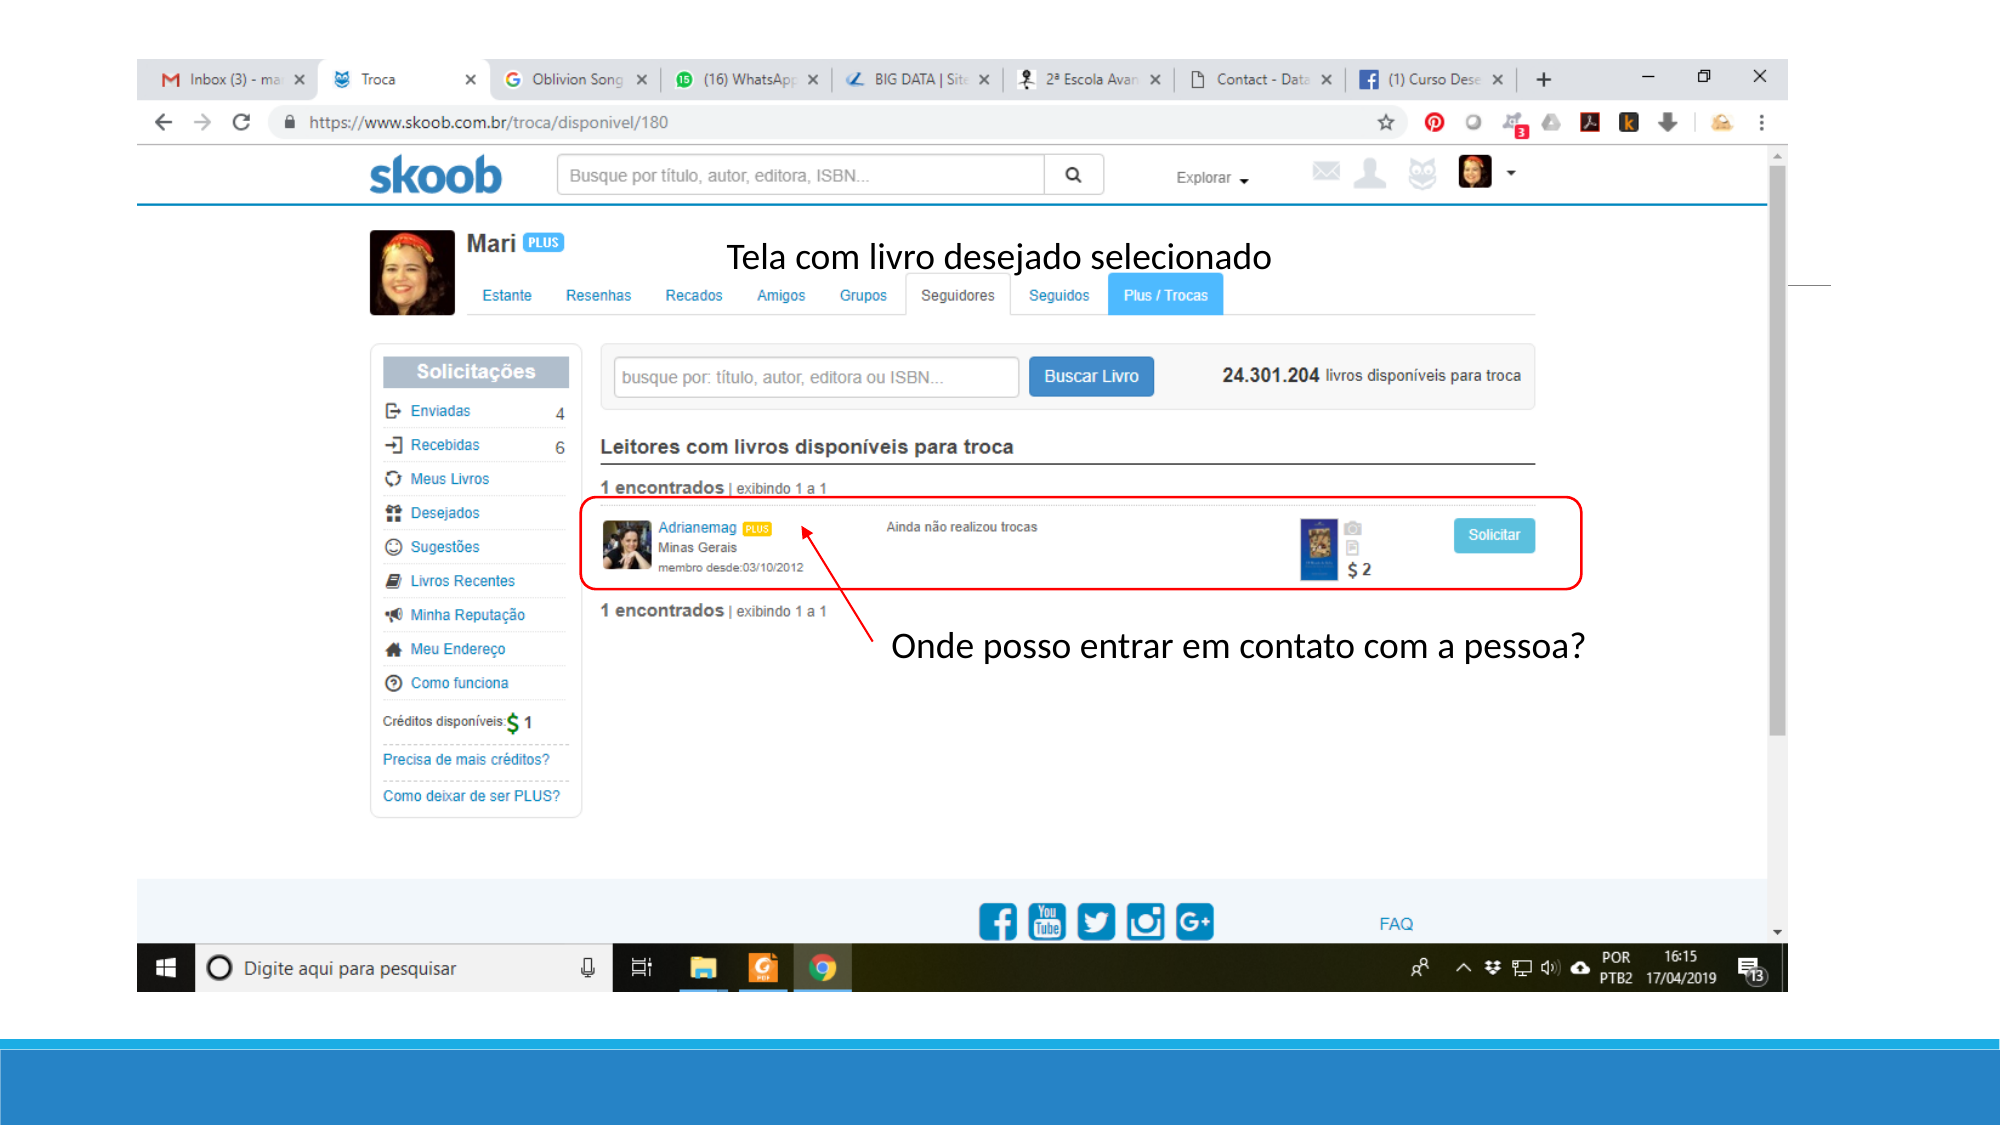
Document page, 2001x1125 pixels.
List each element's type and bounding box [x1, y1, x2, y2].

picture [136, 59, 1788, 993]
text_box [800, 525, 874, 643]
